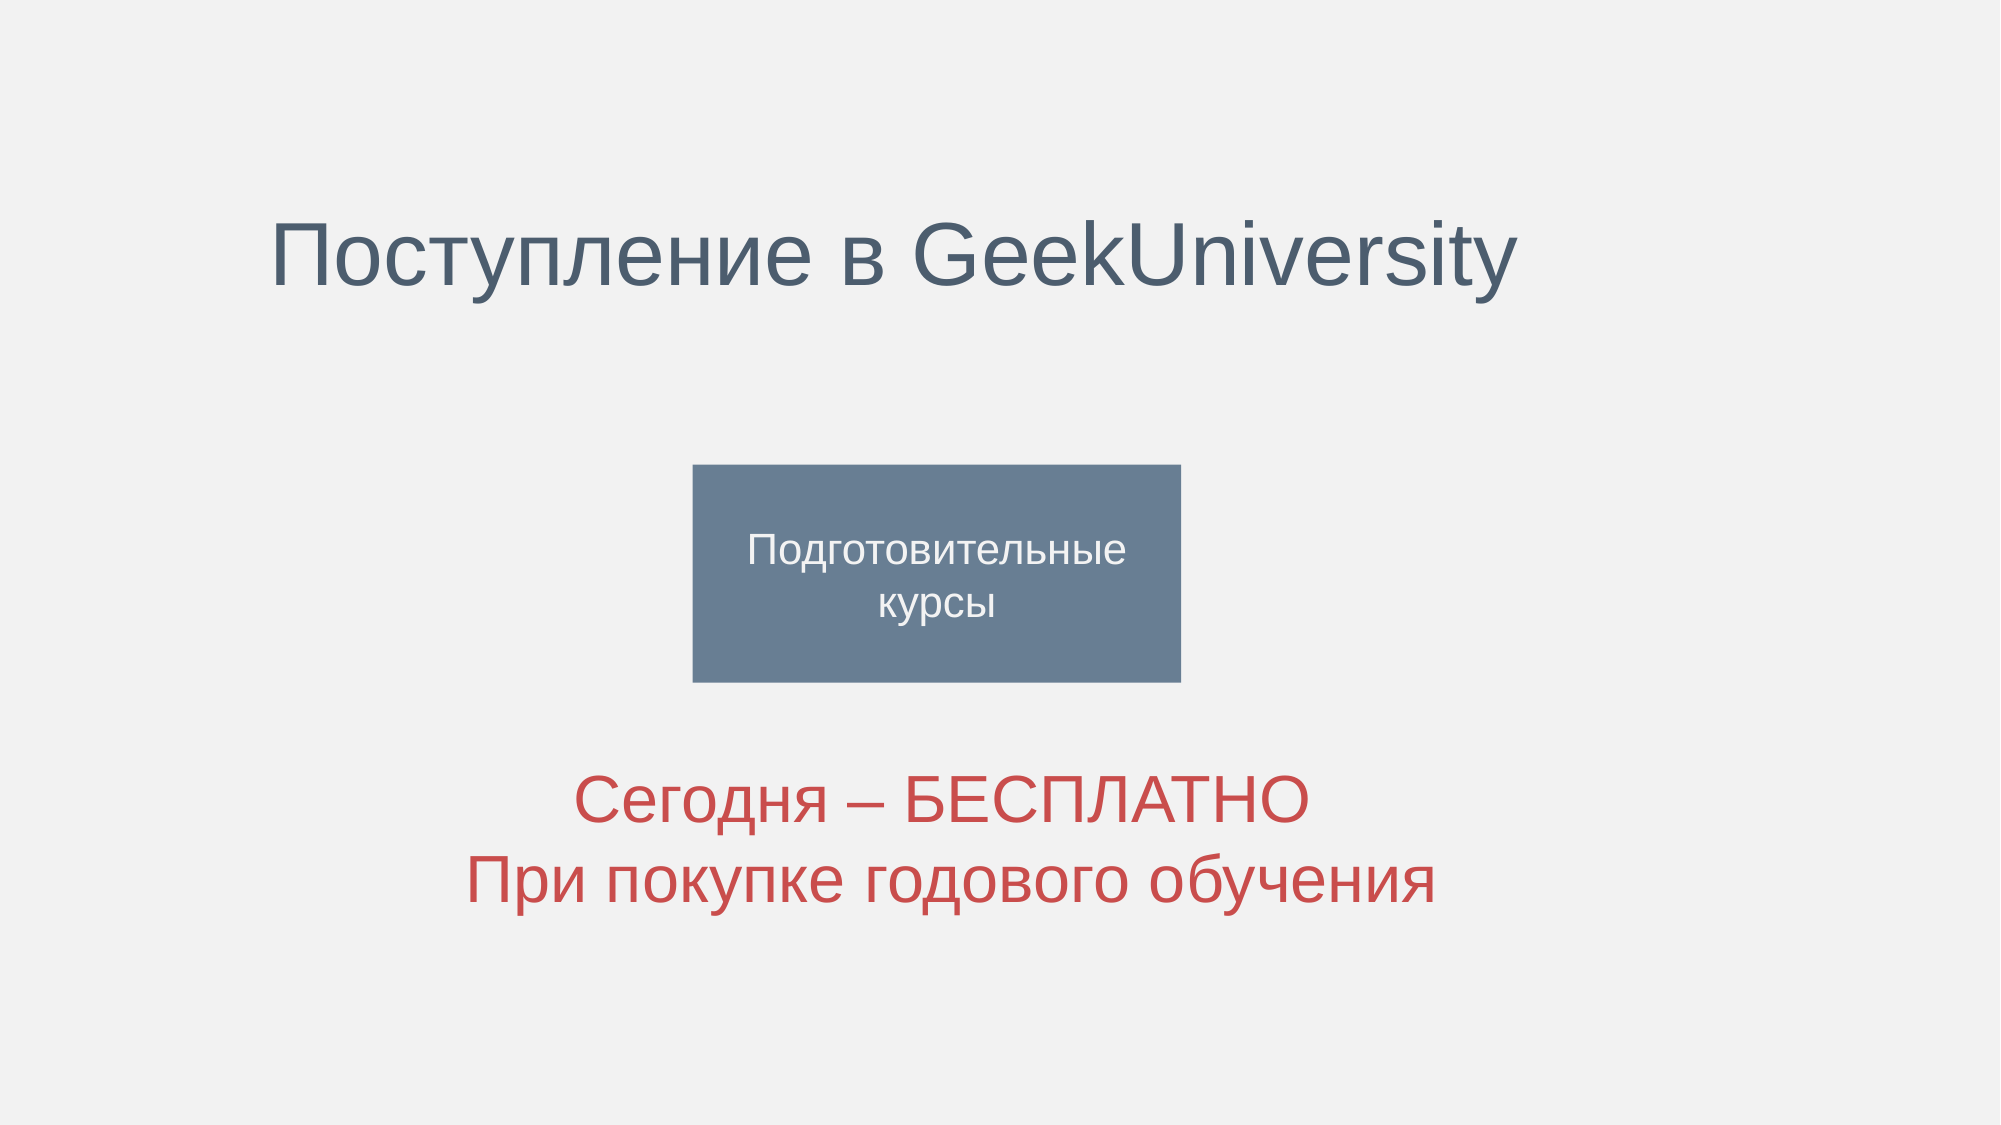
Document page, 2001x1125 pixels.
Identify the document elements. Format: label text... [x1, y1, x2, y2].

text_box Сегодня – БЕСПЛАТНО При покупке годового обучения [249, 672, 1655, 1000]
text_box Подготовительные курсы [692, 464, 949, 672]
text_box [949, 464, 1439, 672]
text_box Поступление в GeekUniversity [249, 124, 1750, 375]
